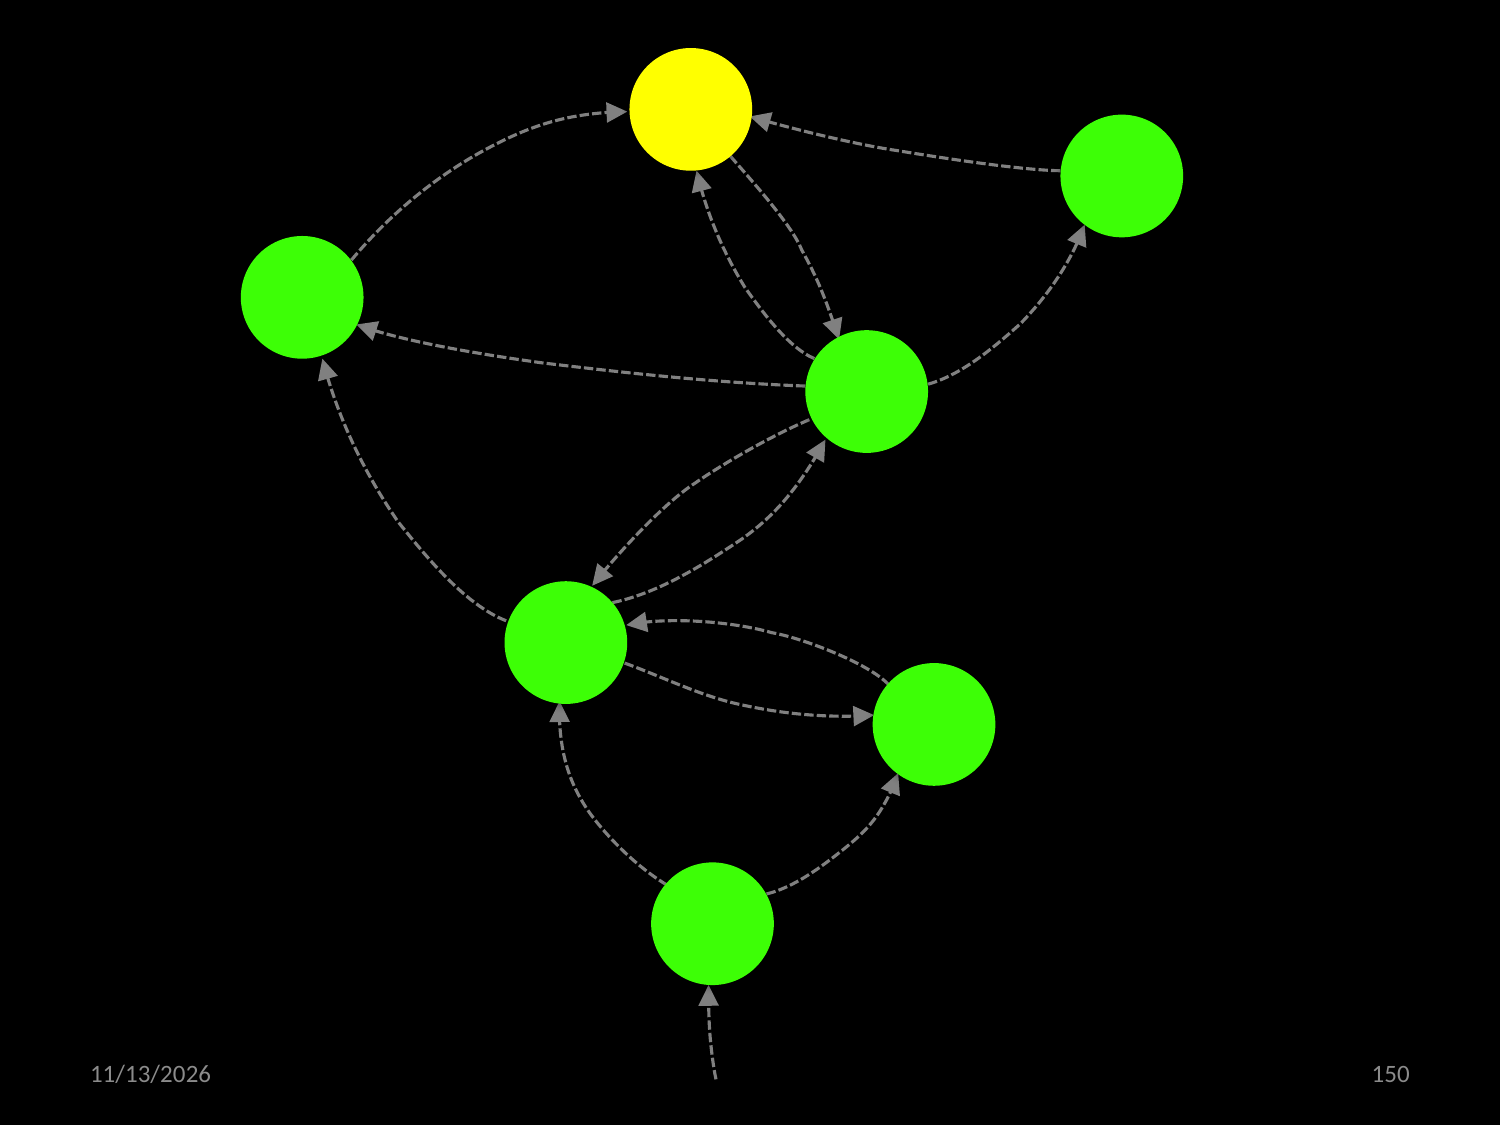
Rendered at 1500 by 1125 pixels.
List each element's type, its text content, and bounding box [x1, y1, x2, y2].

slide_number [75, 1042, 425, 1103]
text_box [650, 861, 775, 986]
slide_number 150 [1074, 1042, 1425, 1103]
text_box [871, 662, 997, 787]
text_box [628, 611, 886, 684]
text_box [549, 712, 665, 883]
text_box [734, 161, 843, 336]
text_box [691, 178, 813, 358]
text_box [804, 329, 929, 454]
text_box [614, 443, 826, 603]
text_box [318, 362, 505, 621]
text_box [931, 230, 1087, 384]
text_box [240, 235, 365, 360]
text_box [503, 580, 628, 705]
text_box [628, 47, 753, 172]
text_box [756, 112, 1056, 172]
text_box [1059, 113, 1184, 239]
text_box [768, 779, 900, 894]
text_box [361, 321, 801, 387]
text_box [592, 420, 806, 586]
text_box [629, 663, 869, 727]
text_box [352, 102, 624, 259]
text_box [698, 994, 719, 1080]
